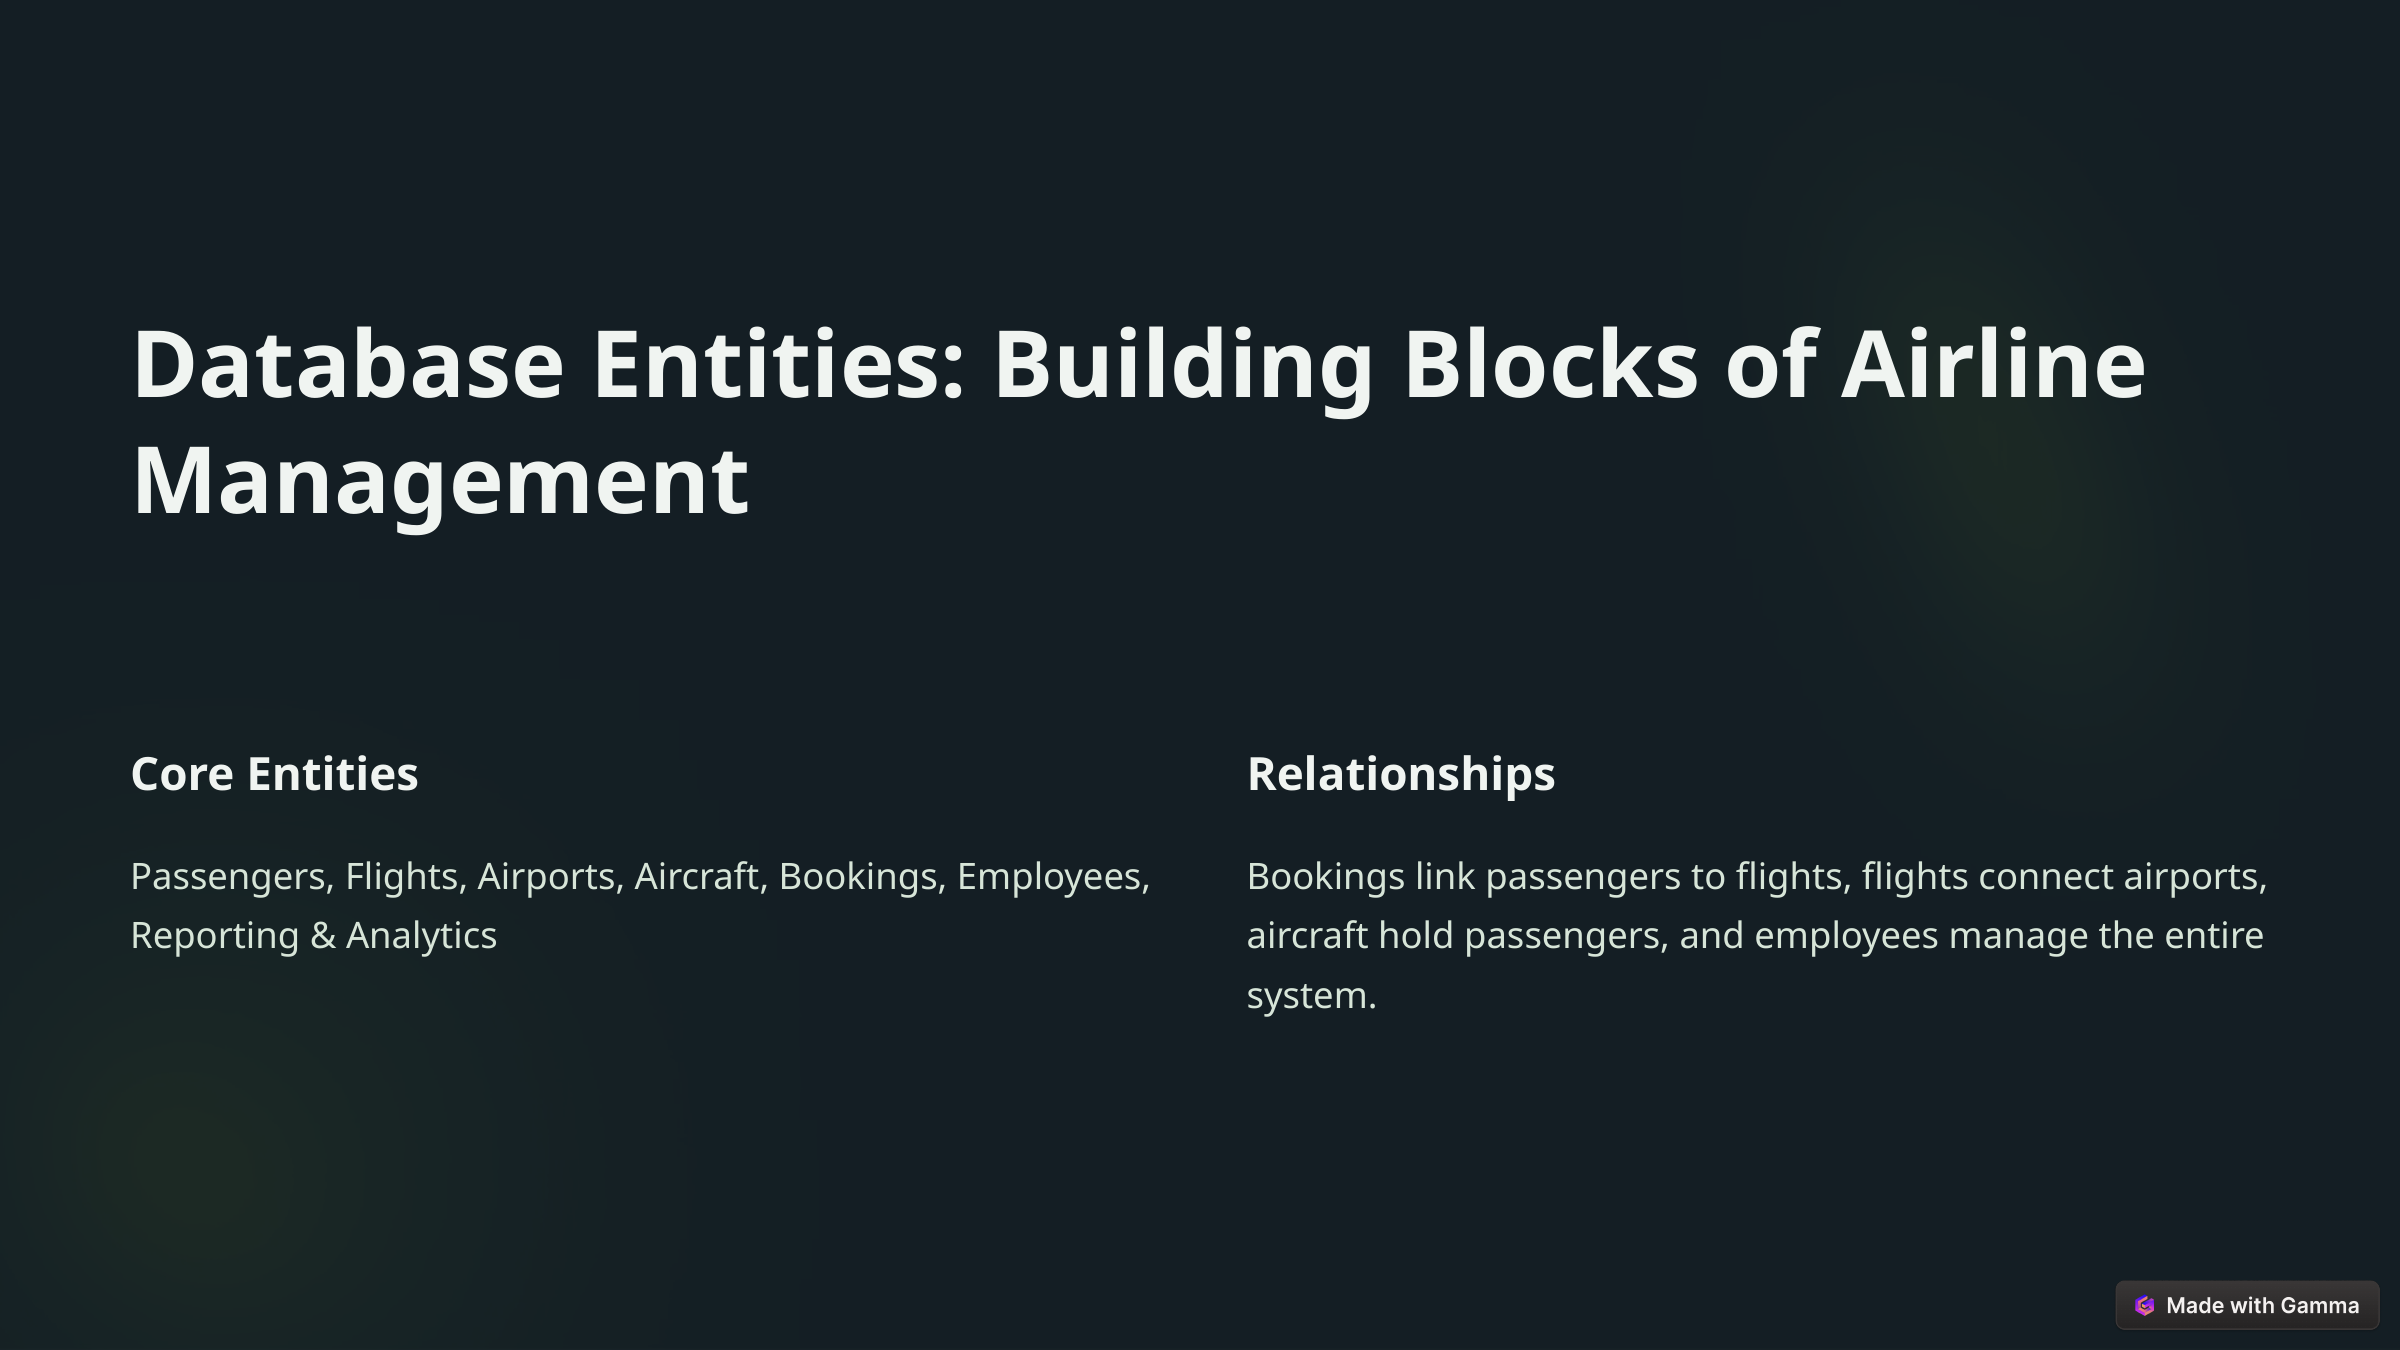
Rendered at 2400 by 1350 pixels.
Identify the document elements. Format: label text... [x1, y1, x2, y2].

text_box Database Entities: Building Blocks of Airline Management [130, 300, 2270, 650]
text_box Passengers, Flights, Airports, Aircraft, Bookings, Employees, Reporting & Analytics [130, 837, 1155, 957]
picture [2106, 1271, 2389, 1339]
text_box Relationships [1246, 742, 1747, 801]
text_box Core Entities [130, 742, 603, 801]
text_box Bookings link passengers to flights, flights connect airports, aircraft hold passengers, and employees manage the entire system. [1246, 837, 2271, 1016]
